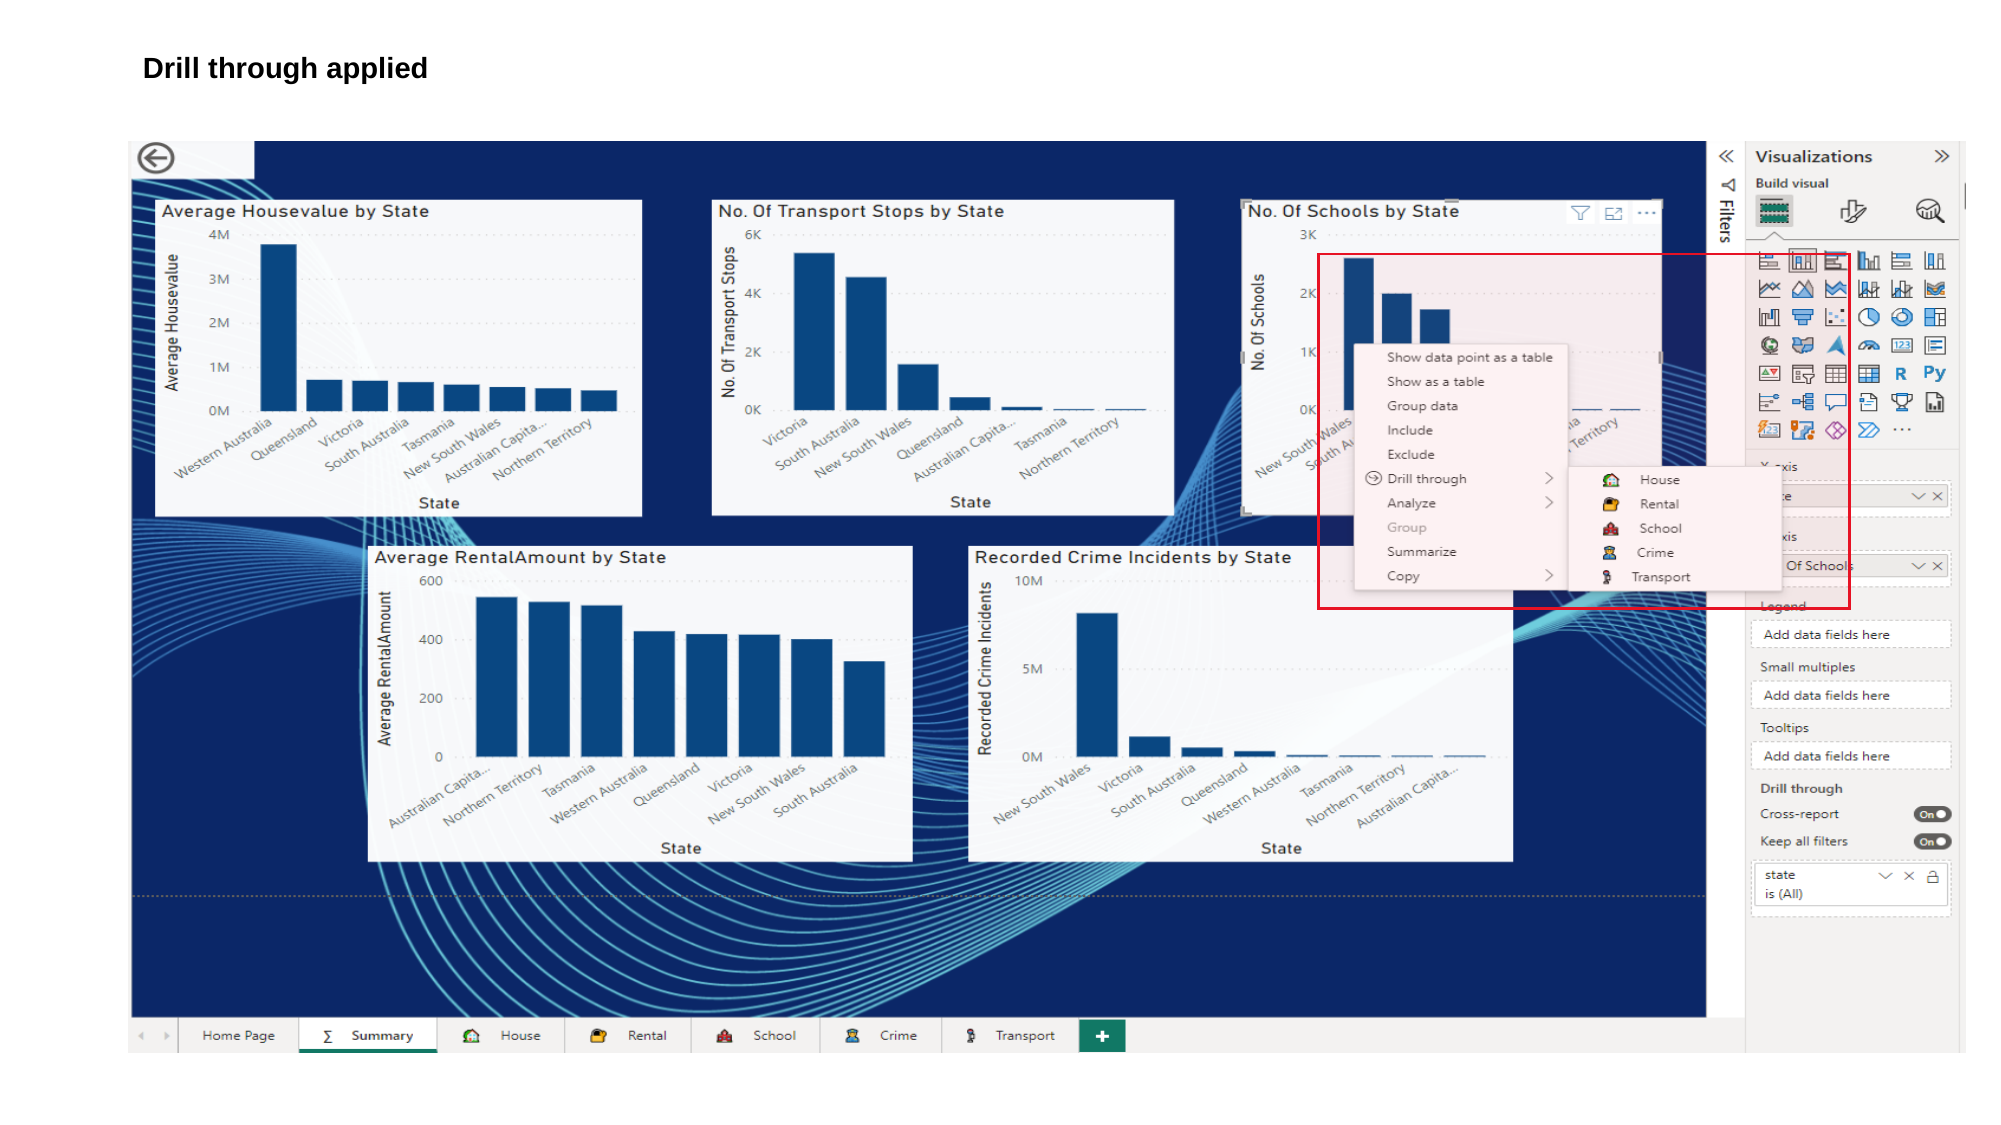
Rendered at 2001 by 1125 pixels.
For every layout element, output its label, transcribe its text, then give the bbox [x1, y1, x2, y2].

picture [128, 141, 1966, 1053]
text_box Drill through applied [128, 41, 1837, 92]
